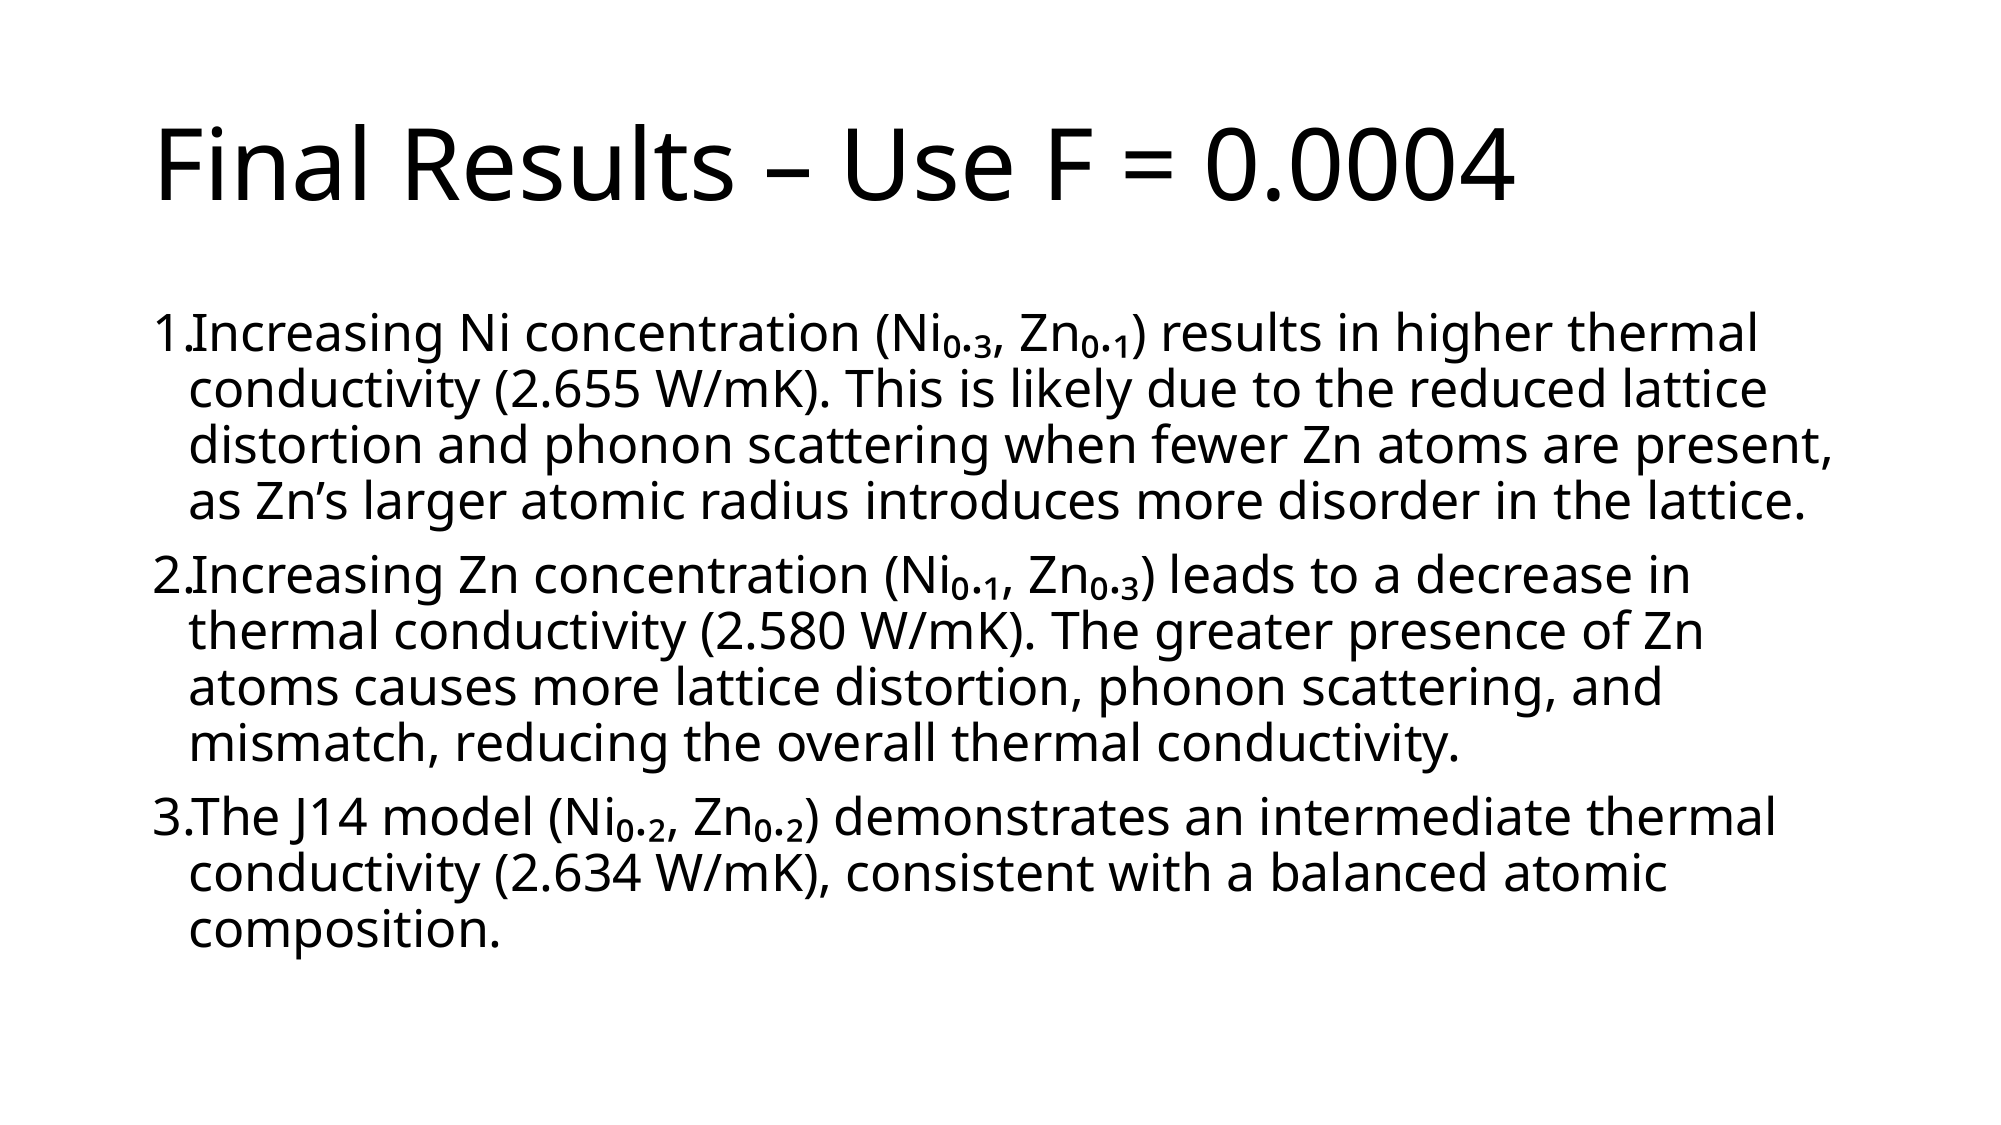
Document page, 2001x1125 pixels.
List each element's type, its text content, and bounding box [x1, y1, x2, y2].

list Increasing Ni concentration (Ni₀.₃, Zn₀.₁) results in higher thermal conductivity (2.655 W/mK). This is likely due to the reduced lattice distortion and phonon scattering when fewer Zn atoms are present, as Zn’s larger atomic radius introduces more disorder in the lattice. Increasing Zn concentration (Ni₀.₁, Zn₀.₃) leads to a decrease in thermal conductivity (2.580 W/mK). The greater presence of Zn atoms causes more lattice distortion, phonon scattering, and mismatch, reducing the overall thermal conductivity. The J14 model (Ni₀.₂, Zn₀.₂) demonstrates an intermediate thermal conductivity (2.634 W/mK), consistent with a balanced atomic composition. [137, 299, 1863, 1014]
title Final Results – Use F = 0.0004 [137, 59, 1863, 278]
